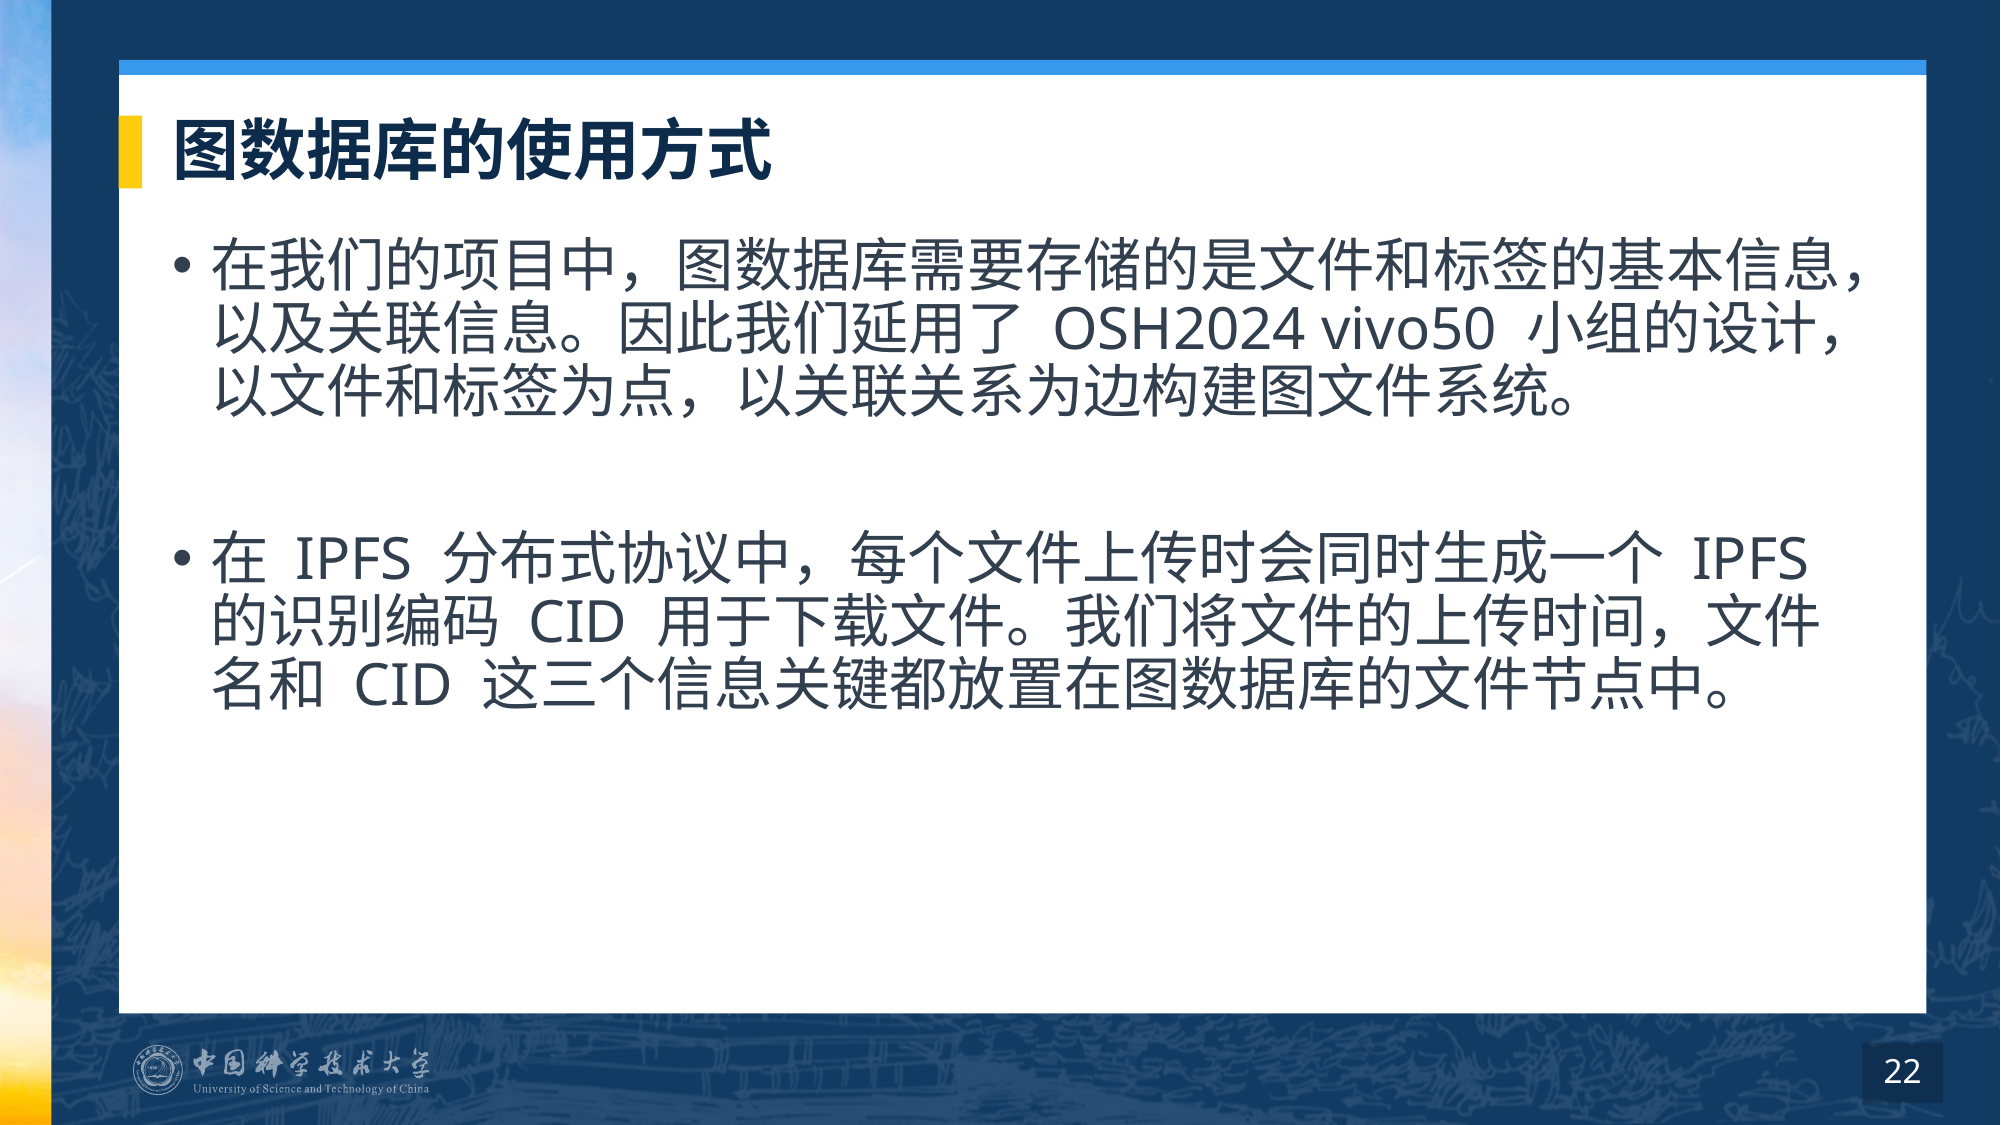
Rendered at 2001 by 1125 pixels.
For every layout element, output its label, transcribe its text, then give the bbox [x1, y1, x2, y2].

title 图数据库的使用方式 [157, 99, 1890, 207]
picture [0, 0, 51, 1125]
list 在我们的项目中，图数据库需要存储的是文件和标签的基本信息，以及关联信息。因此我们延用了 OSH2024 vivo50 小组的设计，以文件和标签为点，以关联关系为边构建图文件系统。 在 IPFS 分布式协议中，每个文件上传时会同时生成一个 IPFS 的识别编码 CID 用于下载文件。我们将文件的上传时间，文件名和 CID 这三个信息关键都放置在图数据库的文件节点中。 [157, 228, 1888, 992]
slide_number 22 [1862, 1042, 1943, 1103]
